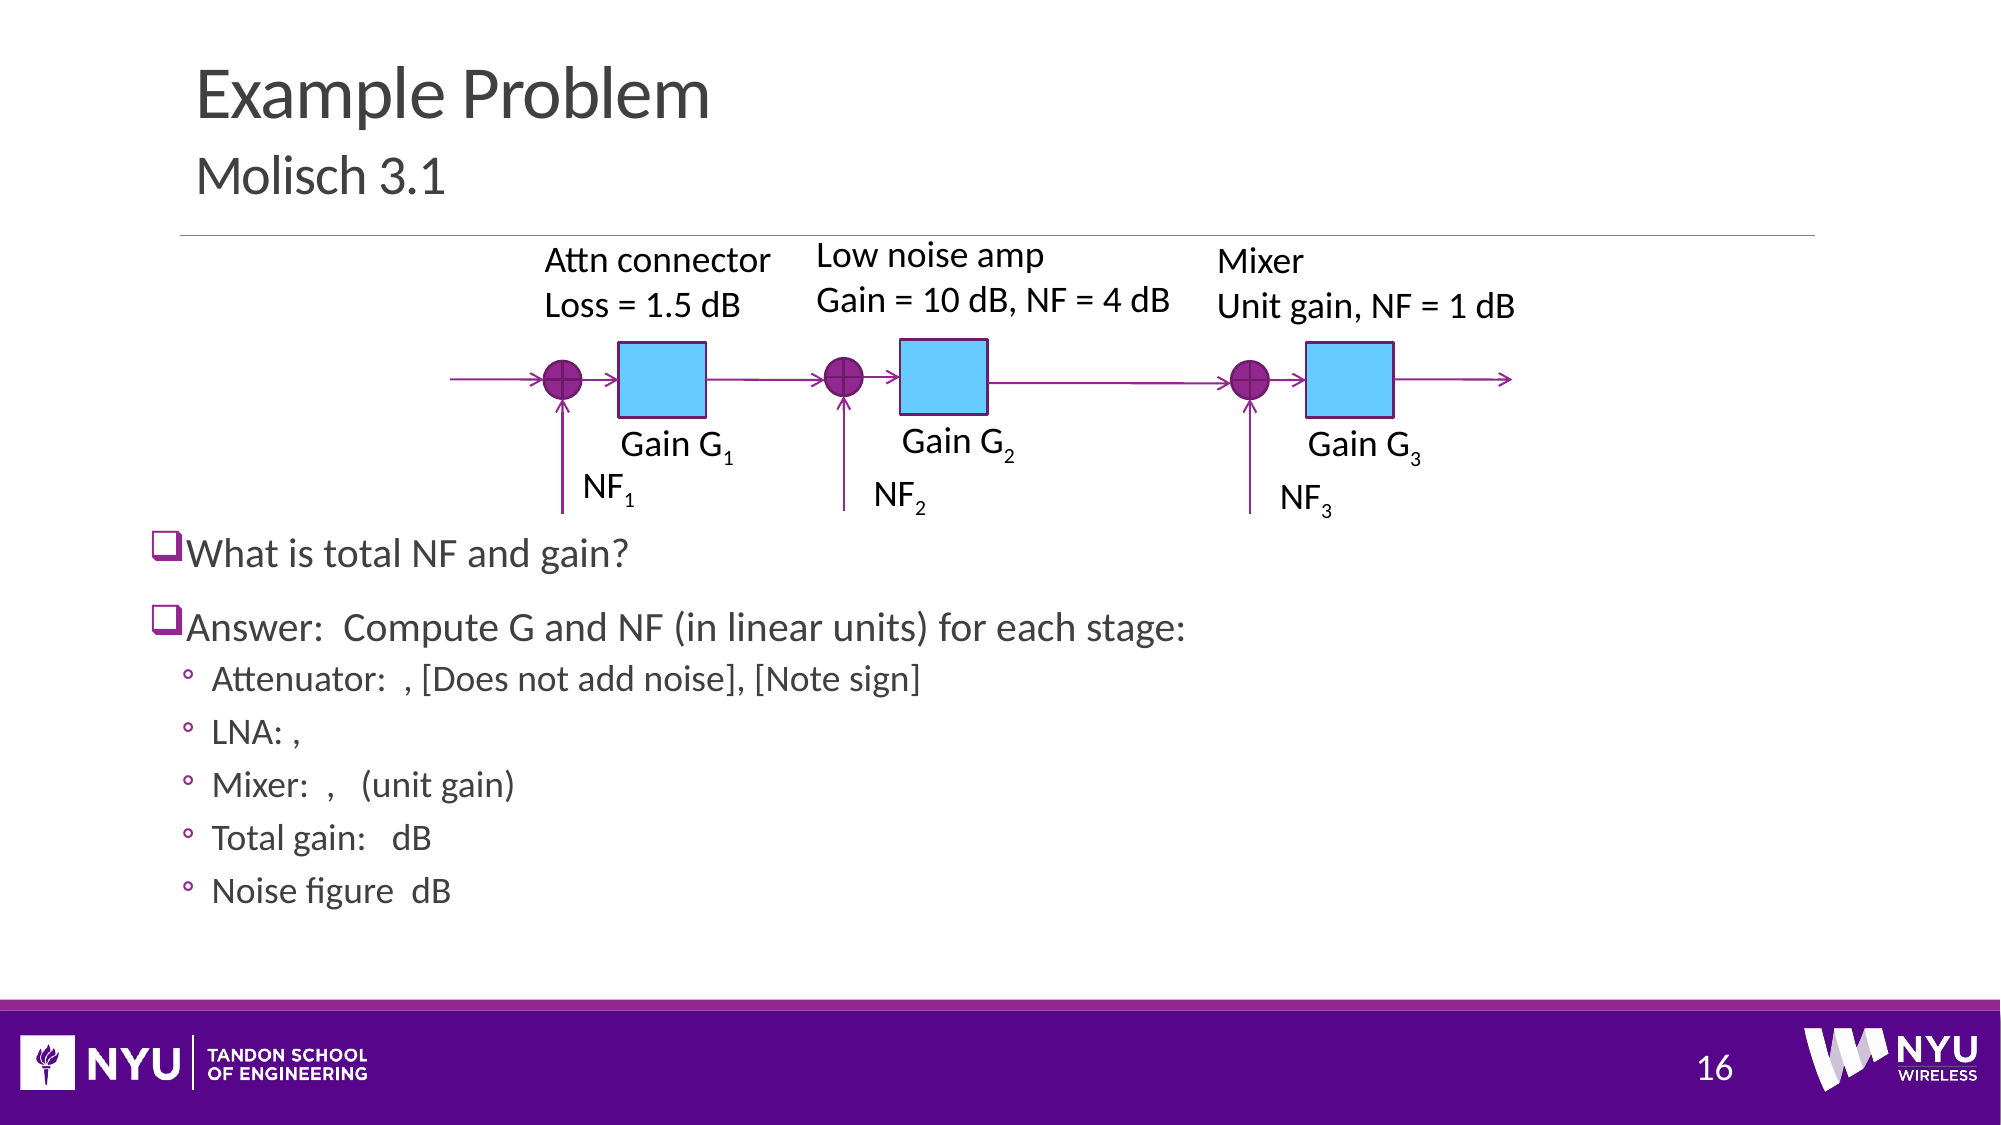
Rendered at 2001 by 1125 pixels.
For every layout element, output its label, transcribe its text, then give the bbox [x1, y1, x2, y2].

title Example Problem Molisch 3.1 [180, 47, 1830, 218]
text_box NF3 [1264, 464, 1348, 531]
text_box Gain G3 [1293, 411, 1437, 478]
text_box Gain G2 [887, 408, 1030, 475]
text_box [1229, 359, 1270, 401]
text_box Attn connector Loss = 1.5 dB [529, 227, 787, 333]
text_box NF1 [567, 453, 650, 520]
slide_number 16 [1533, 1035, 1749, 1096]
text_box Mixer Unit gain, NF = 1 dB [1202, 228, 1549, 334]
text_box [823, 356, 864, 398]
text_box [899, 338, 989, 408]
text_box NF2 [858, 461, 942, 528]
text_box Low noise amp Gain = 10 dB, NF = 4 dB [801, 222, 1187, 328]
text_box [617, 341, 707, 411]
text_box Gain G1 [605, 411, 749, 478]
text_box [1305, 341, 1395, 411]
text_box [543, 359, 583, 400]
